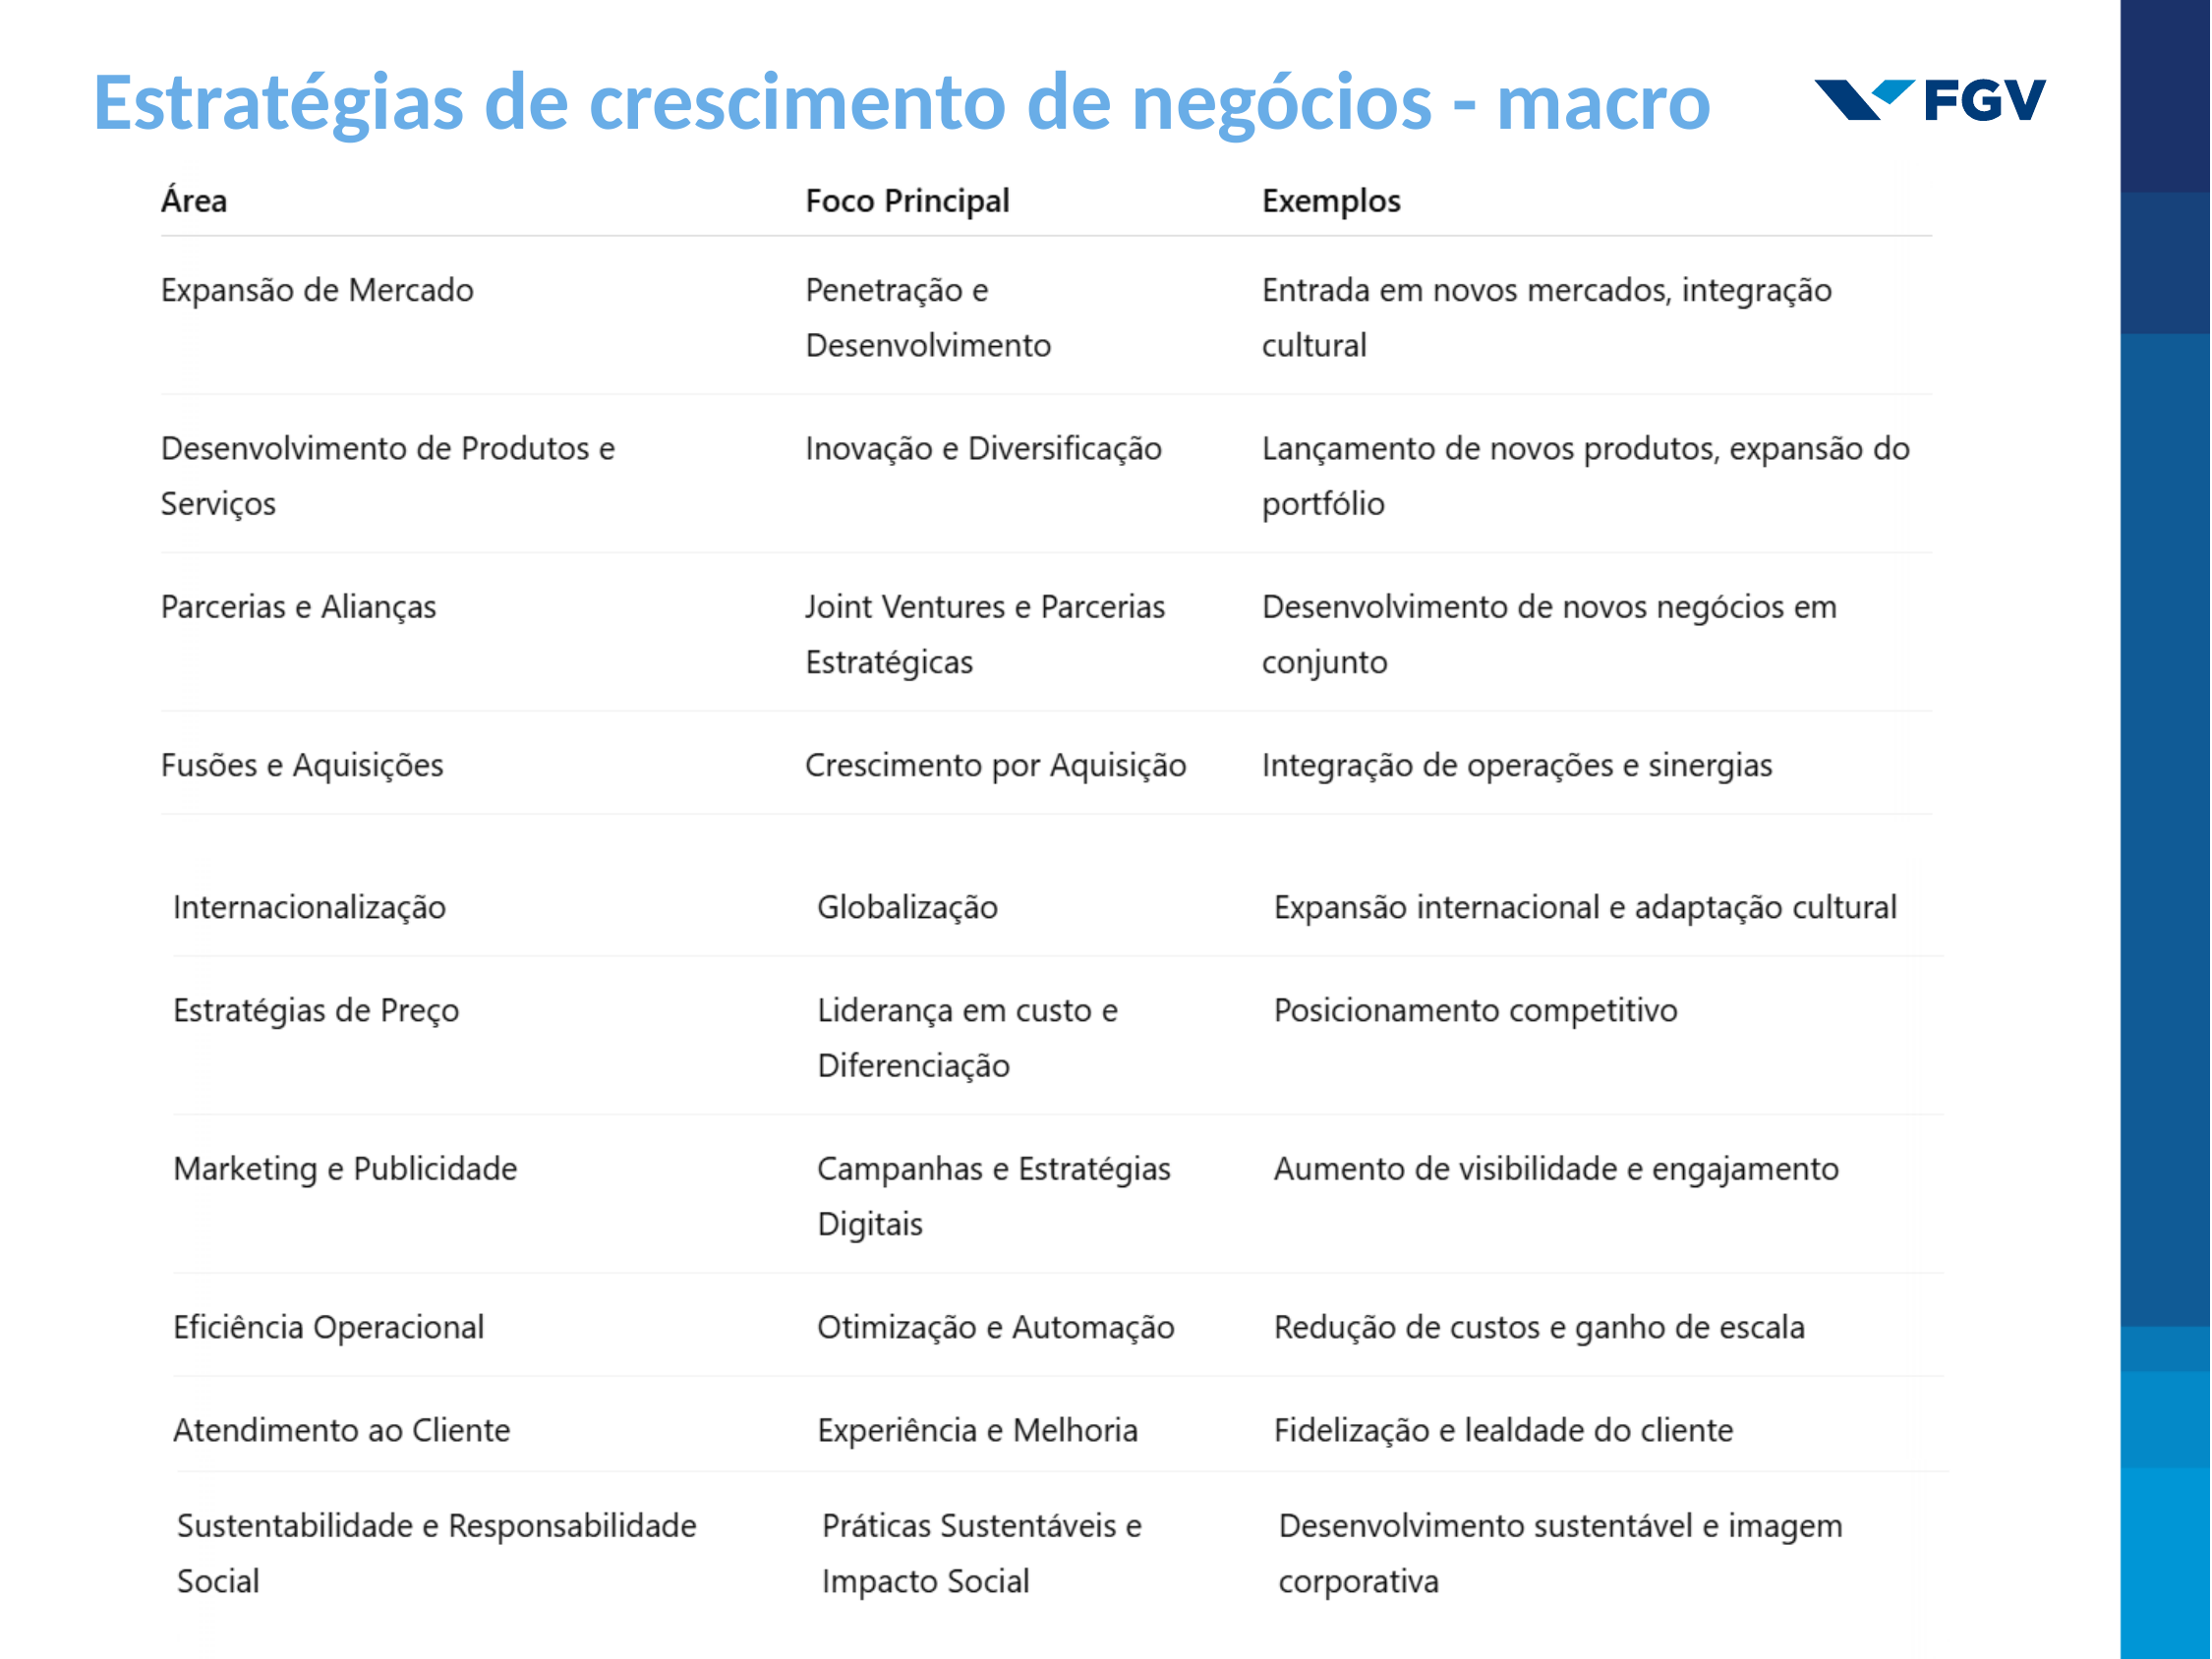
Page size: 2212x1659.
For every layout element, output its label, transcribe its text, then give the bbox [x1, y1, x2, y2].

title Estratégias de crescimento de negócios - macro [78, 38, 1733, 156]
picture [2, 0, 2210, 1659]
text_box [118, 155, 2036, 1659]
